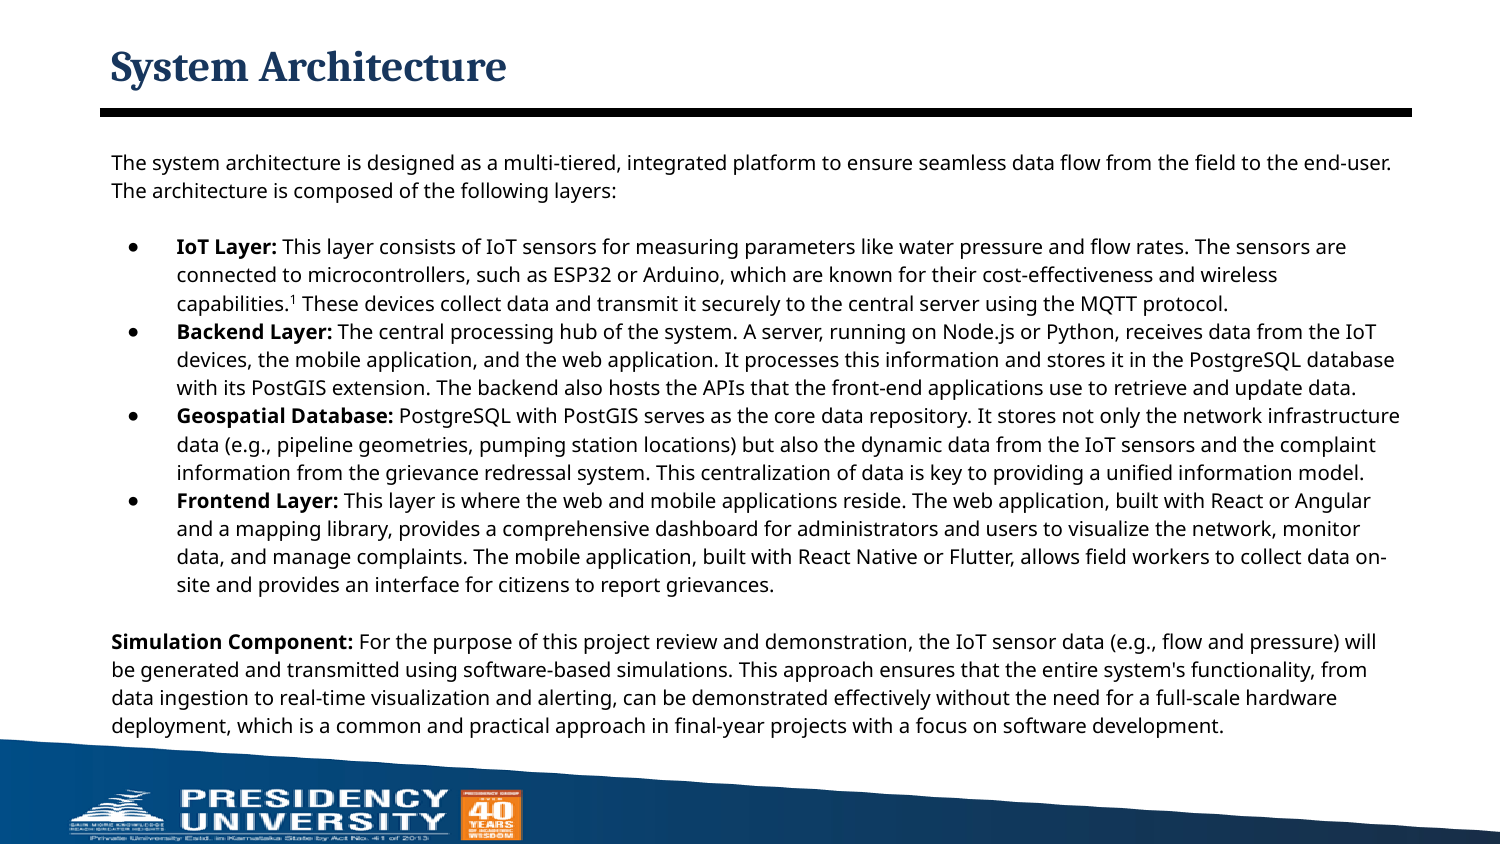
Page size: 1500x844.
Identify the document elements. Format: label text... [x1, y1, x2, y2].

list The system architecture is designed as a multi-tiered, integrated platform to ensure seamless data flow from the field to the end-user. The architecture is composed of the following layers: IoT Layer: This layer consists of IoT sensors for measuring parameters like water pressure and flow rates. The sensors are connected to microcontrollers, such as ESP32 or Arduino, which are known for their cost-effectiveness and wireless capabilities.1 These devices collect data and transmit it securely to the central server using the MQTT protocol. Backend Layer: The central processing hub of the system. A server, running on Node.js or Python, receives data from the IoT devices, the mobile application, and the web application. It processes this information and stores it in the PostgreSQL database with its PostGIS extension. The backend also hosts the APIs that the front-end applications use to retrieve and update data. Geospatial Database: PostgreSQL with PostGIS serves as the core data repository. It stores not only the network infrastructure data (e.g., pipeline geometries, pumping station locations) but also the dynamic data from the IoT sensors and the complaint information from the grievance redressal system. This centralization of data is key to providing a unified information model. Frontend Layer: This layer is where the web and mobile applications reside. The web application, built with React or Angular and a mapping library, provides a comprehensive dashboard for administrators and users to visualize the network, monitor data, and manage complaints. The mobile application, built with React Native or Flutter, allows field workers to collect data on-site and provides an interface for citizens to report grievances. Simulation Component: For the purpose of this project review and demonstration, the IoT sensor data (e.g., flow and pressure) will be generated and transmitted using software-based simulations. This approach ensures that the entire system's functionality, from data ingestion to real-time visualization and alerting, can be demonstrated effectively without the need for a full-scale hardware deployment, which is a common and practical approach in final-year projects with a focus on software development. [99, 140, 1413, 750]
title System Architecture [99, 33, 1413, 94]
picture [0, 737, 1500, 844]
